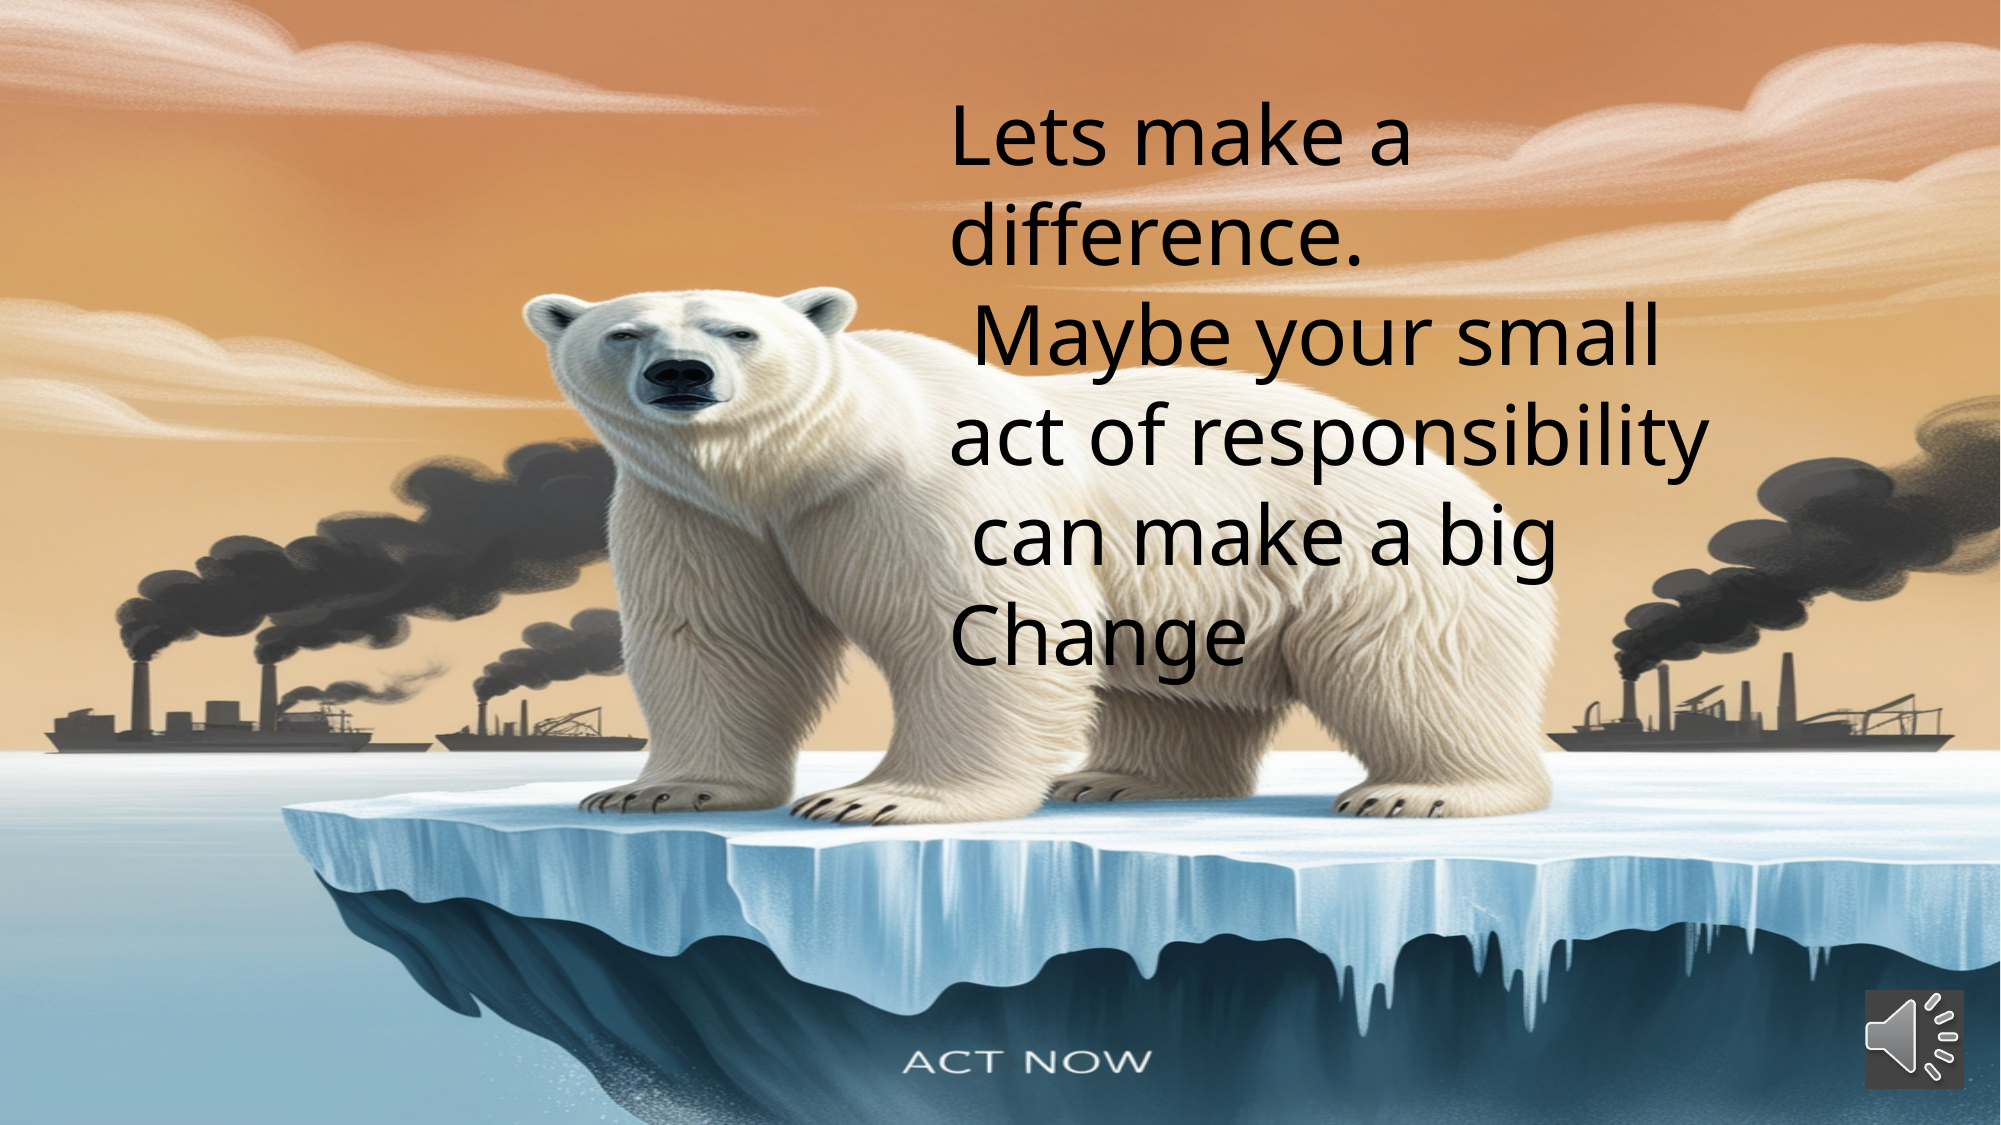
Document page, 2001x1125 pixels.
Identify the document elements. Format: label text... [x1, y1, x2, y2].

text_box Lets make a difference. Maybe your small act of responsibility can make a big Change [934, 75, 1754, 690]
picture [0, 0, 2001, 1125]
